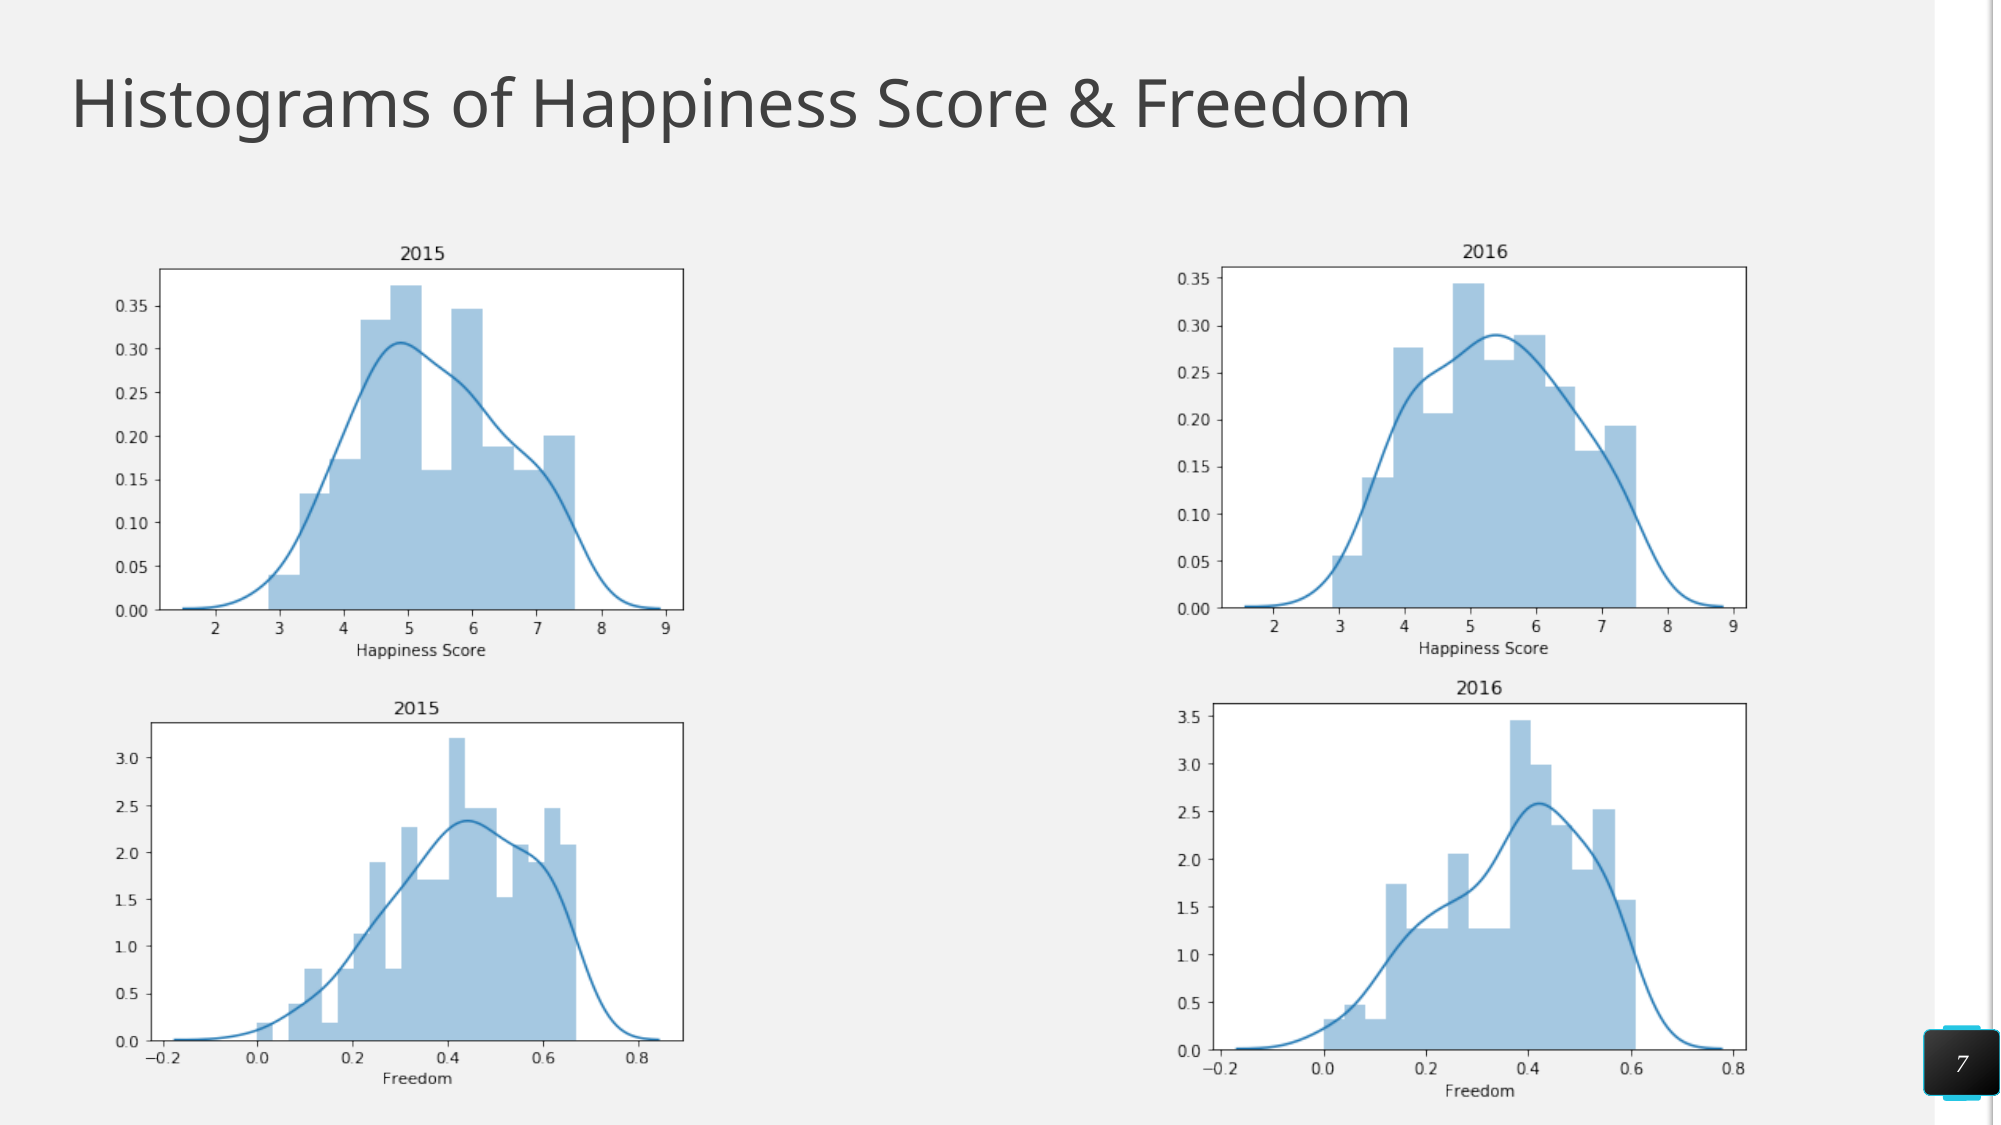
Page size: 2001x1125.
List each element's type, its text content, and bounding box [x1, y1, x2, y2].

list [103, 234, 694, 669]
slide_number 7 [1923, 1029, 2000, 1096]
picture [103, 690, 694, 1096]
picture [1165, 668, 1757, 1110]
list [1165, 232, 1757, 668]
title Histograms of Happiness Score & Freedom [70, 70, 1932, 142]
